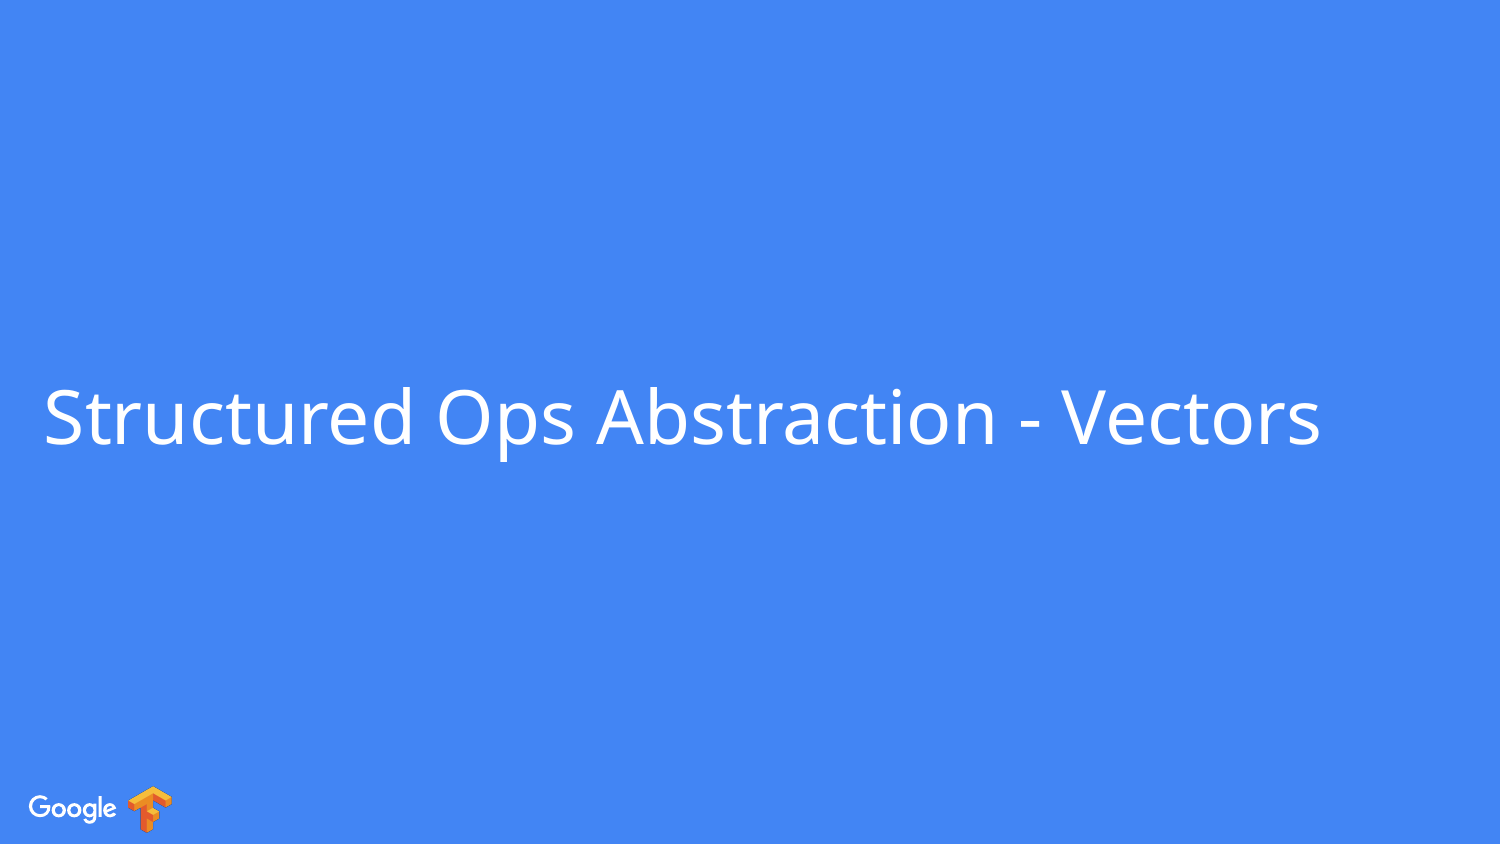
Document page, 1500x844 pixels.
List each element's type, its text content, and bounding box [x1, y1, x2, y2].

picture [128, 786, 172, 833]
title Structured Ops Abstraction - Vectors [28, 115, 1446, 714]
